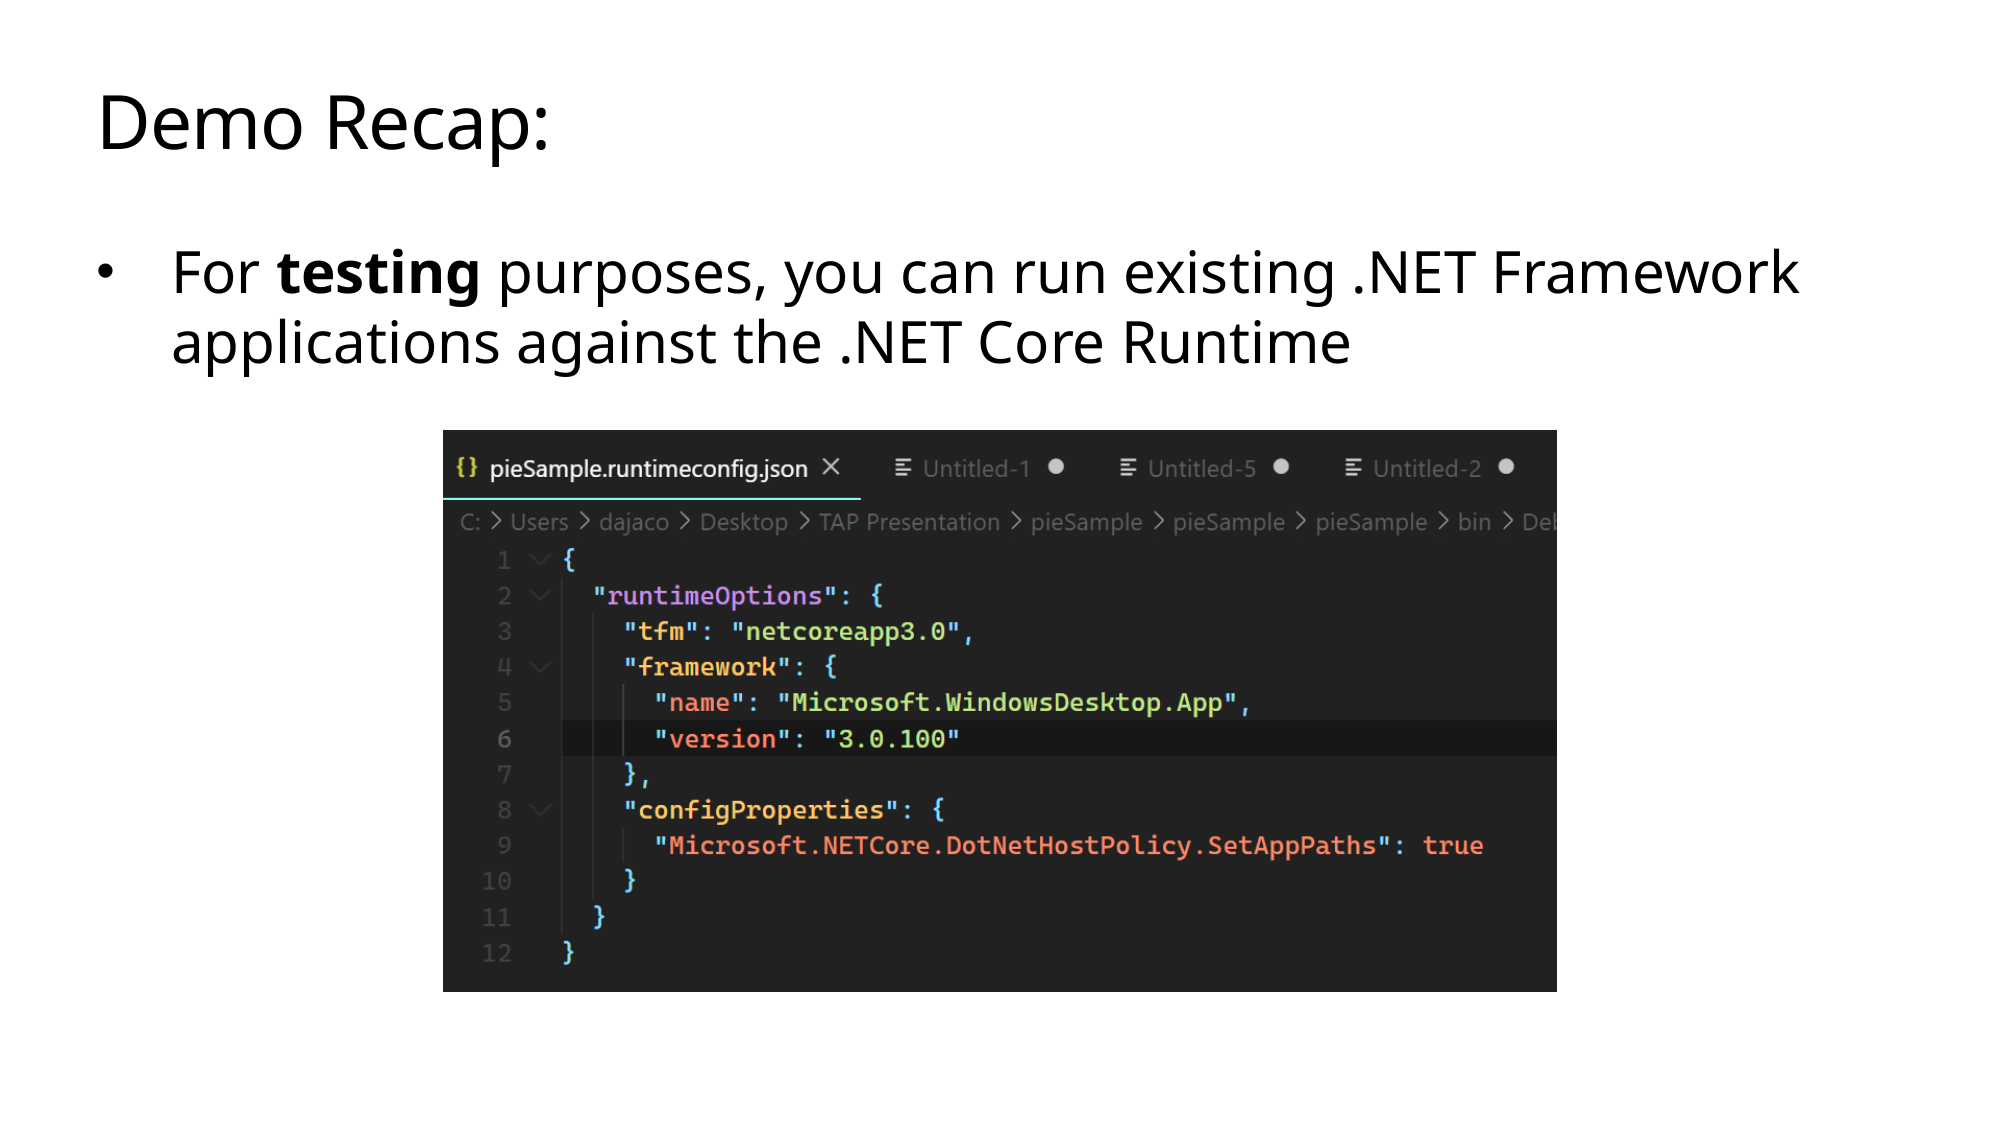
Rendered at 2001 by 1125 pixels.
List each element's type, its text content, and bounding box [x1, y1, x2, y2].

picture [442, 430, 1558, 992]
title Demo Recap: [96, 75, 1904, 166]
list For testing purposes, you can run existing .NET Framework applications against the .NET Core Runtime [96, 235, 1904, 377]
